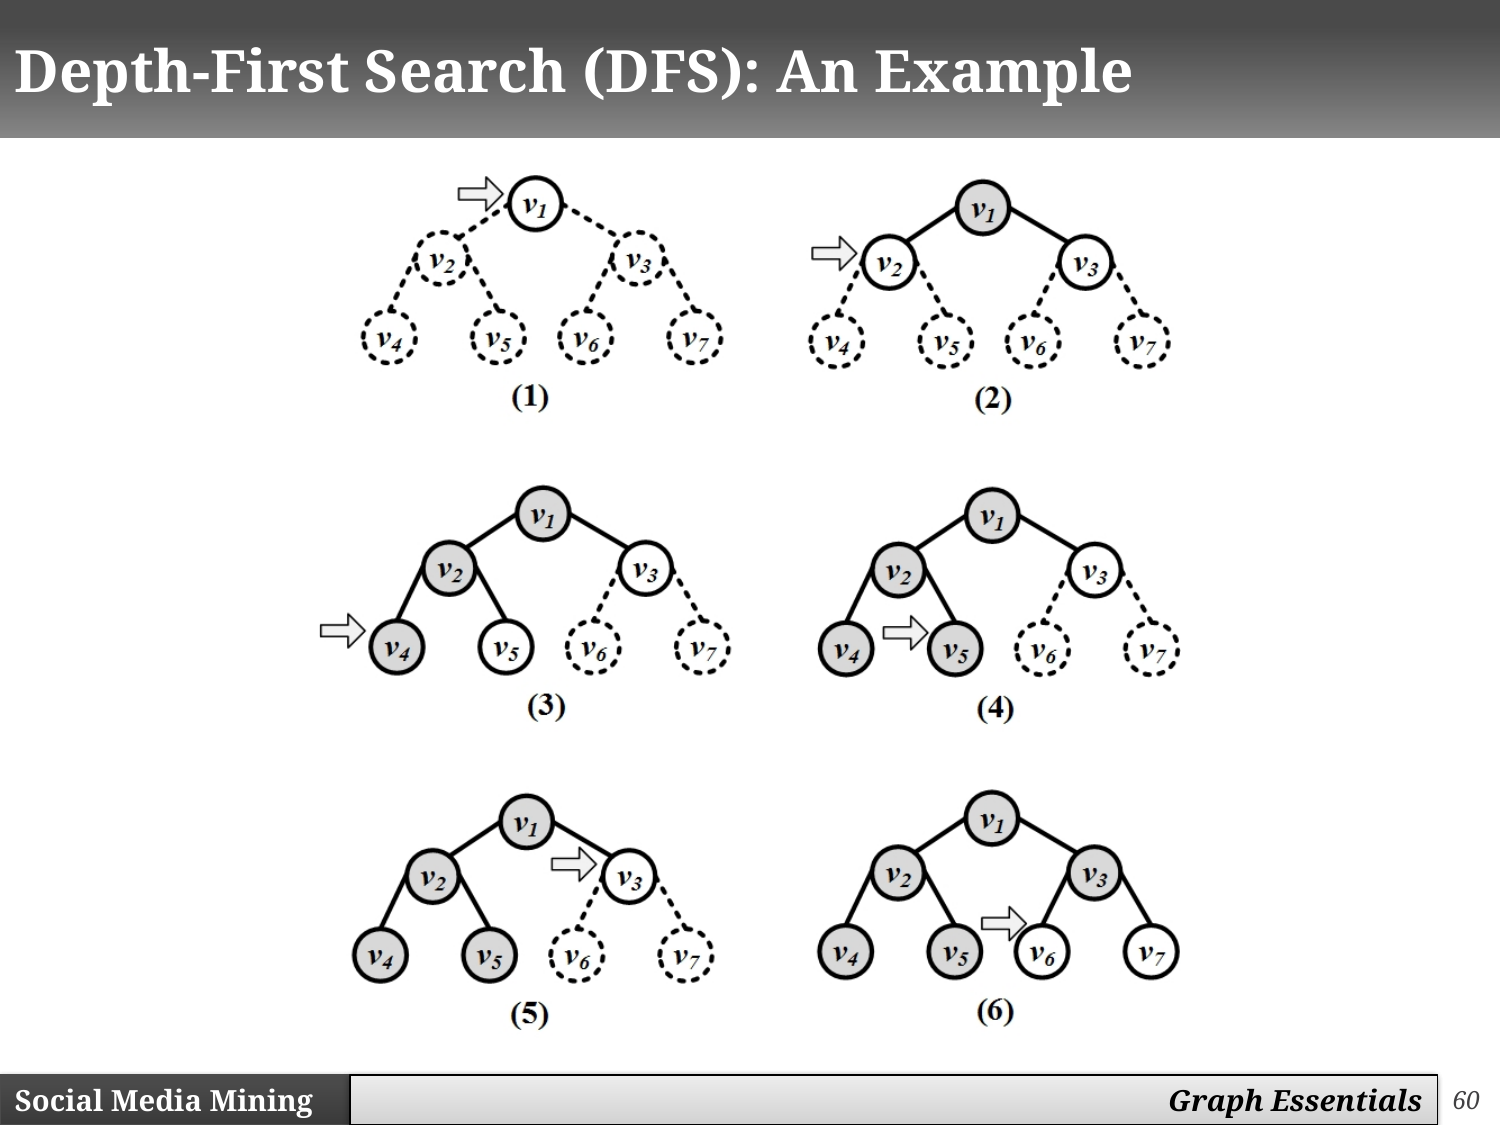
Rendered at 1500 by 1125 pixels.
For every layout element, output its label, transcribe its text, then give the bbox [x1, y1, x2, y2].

title Depth-First Search (DFS): An Example [0, 0, 1500, 138]
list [319, 174, 1181, 1048]
